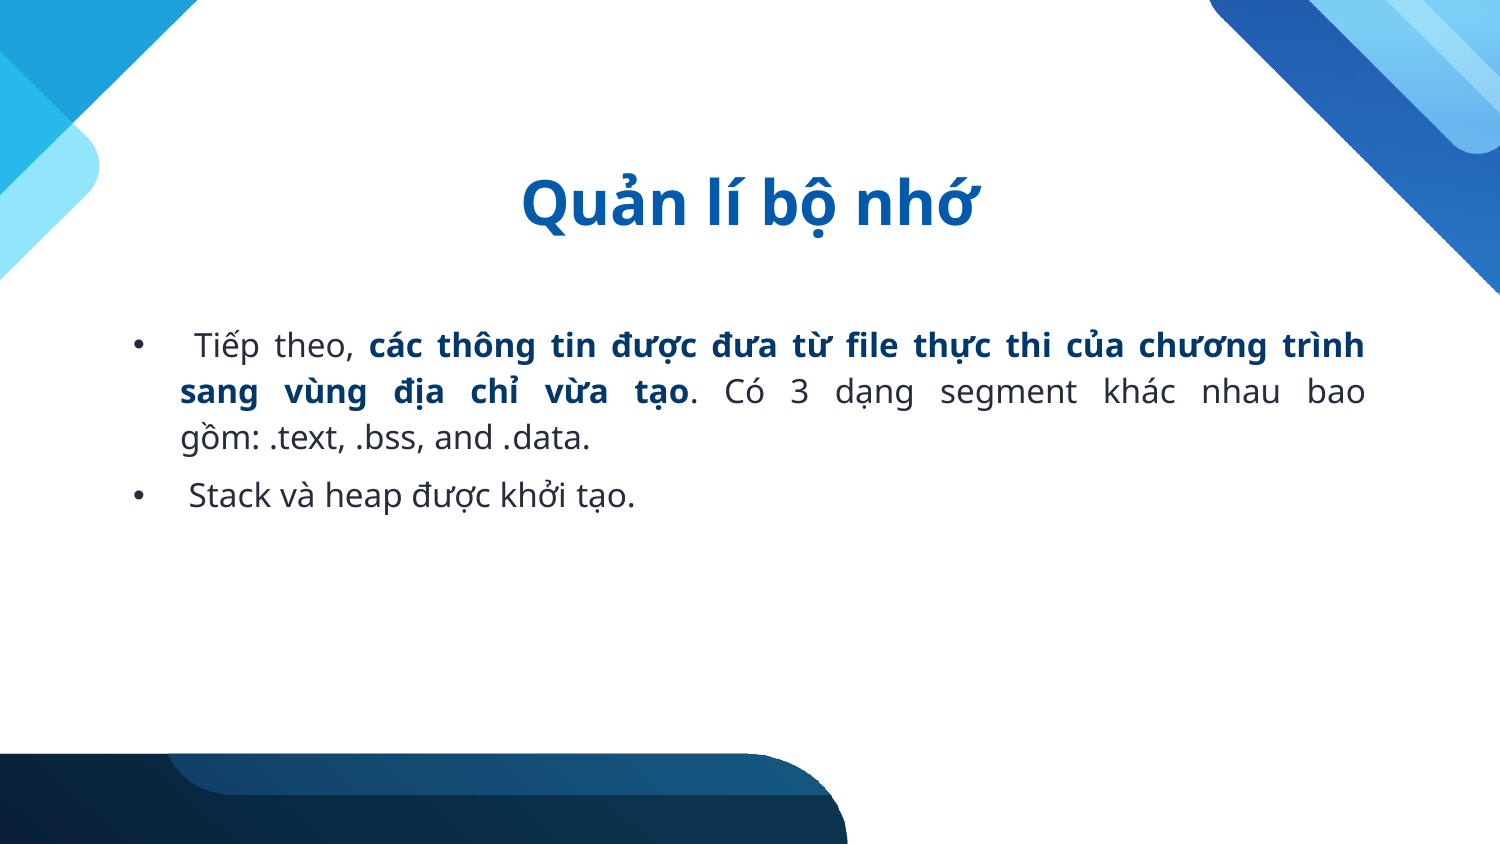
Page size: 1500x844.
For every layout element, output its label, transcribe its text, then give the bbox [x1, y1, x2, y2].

subtitle Tiếp theo, các thông tin được đưa từ file thực thi của chương trình sang vùng địa chỉ vừa tạo. Có 3 dạng segment khác nhau bao gồm: .text, .bss, and .data. Stack và heap được khởi tạo. [118, 303, 1382, 697]
picture [1177, 0, 1500, 345]
picture [0, 744, 898, 844]
title Quản lí bộ nhớ [484, 147, 1016, 246]
